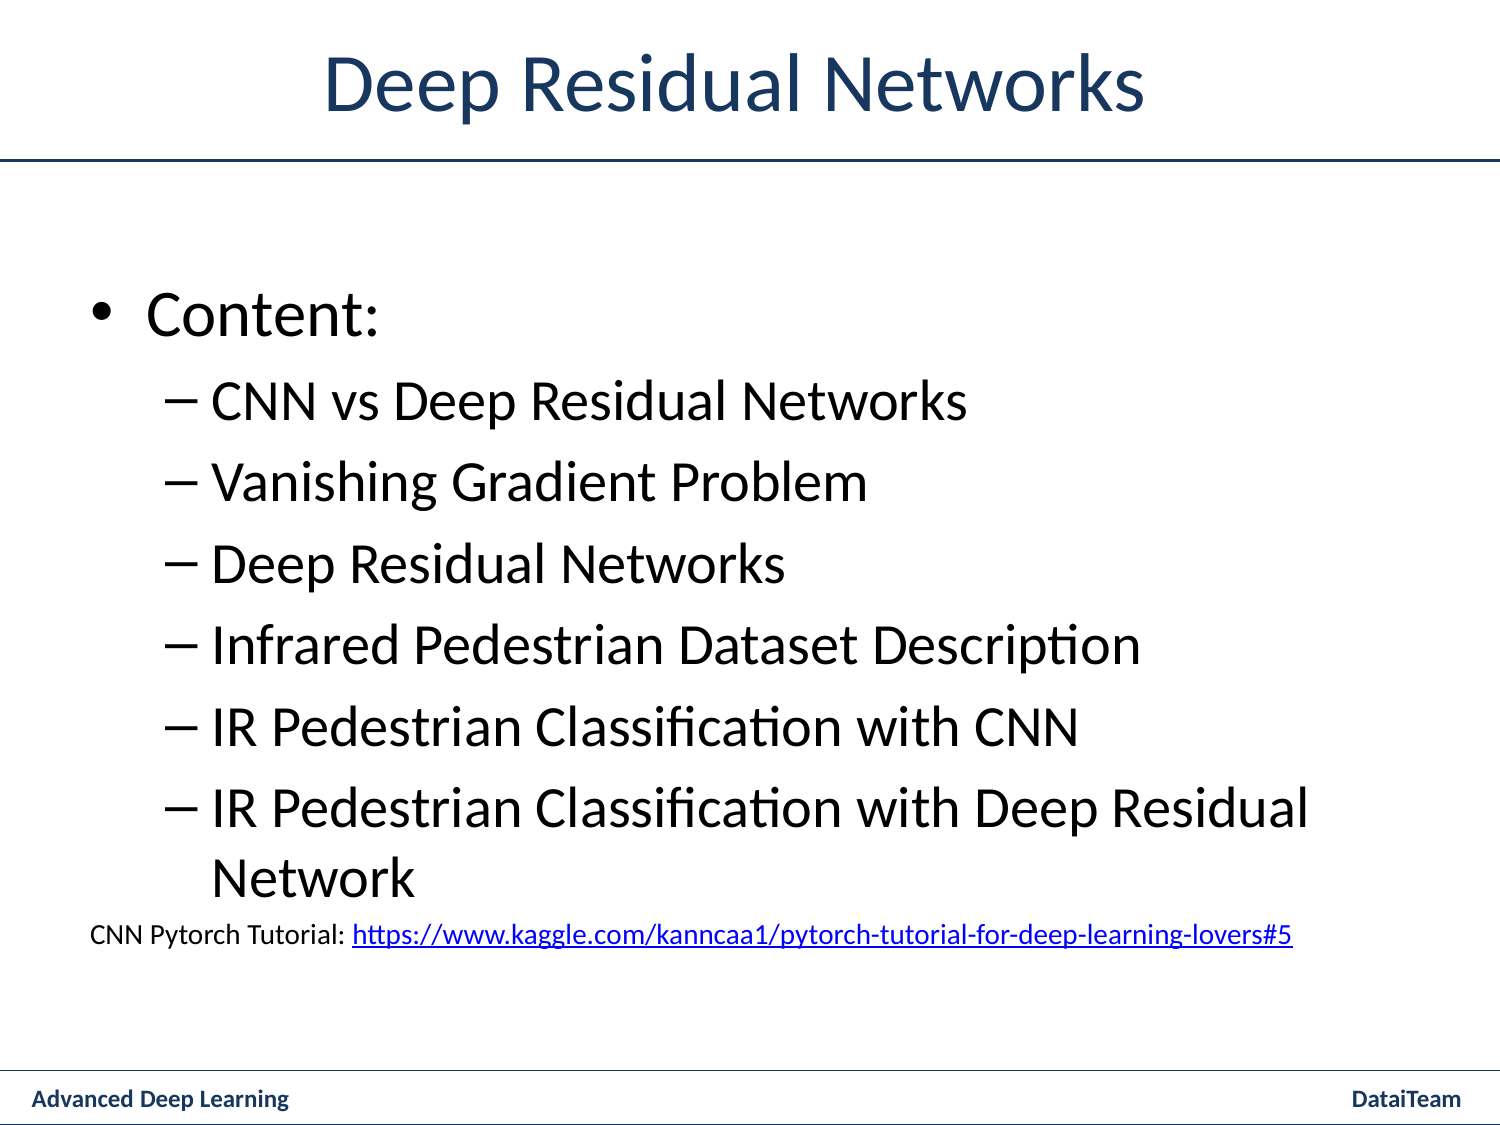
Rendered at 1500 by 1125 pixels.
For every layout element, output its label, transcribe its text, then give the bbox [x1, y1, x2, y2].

list Content: CNN vs Deep Residual Networks Vanishing Gradient Problem Deep Residual Networks Infrared Pedestrian Dataset Description IR Pedestrian Classification with CNN IR Pedestrian Classification with Deep Residual Network CNN Pytorch Tutorial: https://www.kaggle.com/kanncaa1/pytorch-tutorial-for-deep-learning-lovers#5 [75, 262, 1425, 1005]
footer Advanced Deep Learning DataiTeam [0, 1070, 1500, 1125]
text_box Deep Residual Networks [0, 0, 1500, 161]
